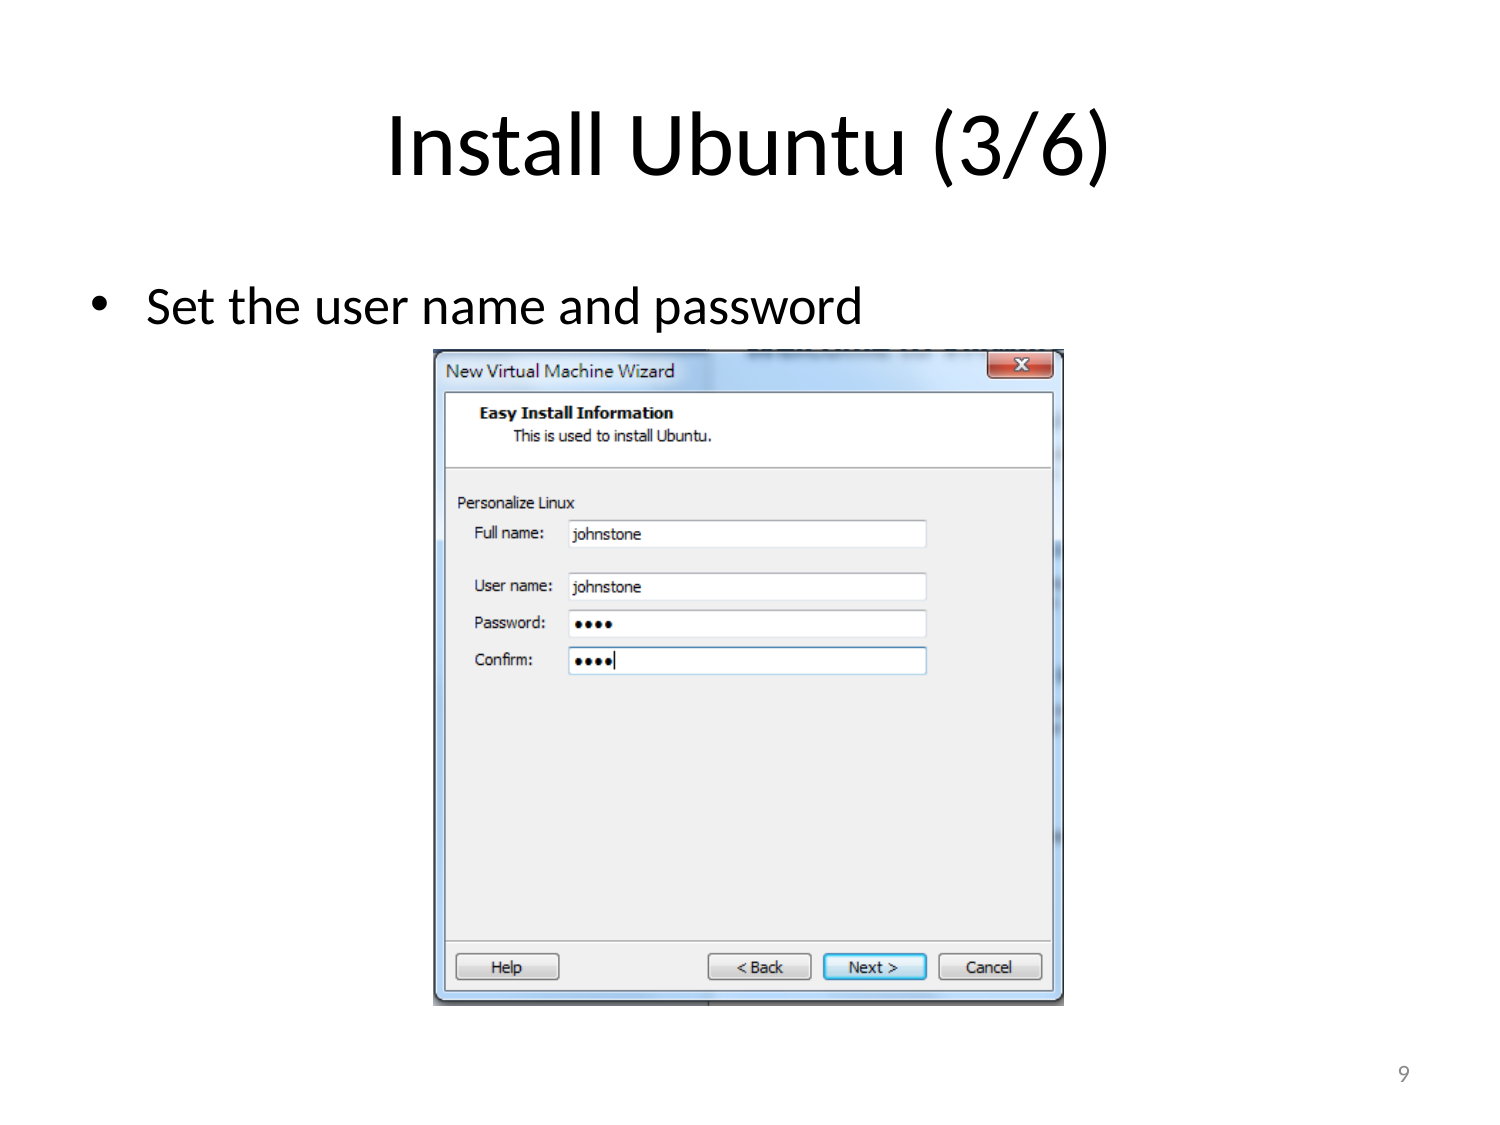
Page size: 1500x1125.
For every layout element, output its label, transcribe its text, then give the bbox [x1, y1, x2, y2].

title Install Ubuntu (3/6) [75, 45, 1425, 233]
picture [433, 349, 1064, 1006]
list Set the user name and password [75, 262, 1425, 1005]
slide_number 9 [1074, 1042, 1425, 1103]
